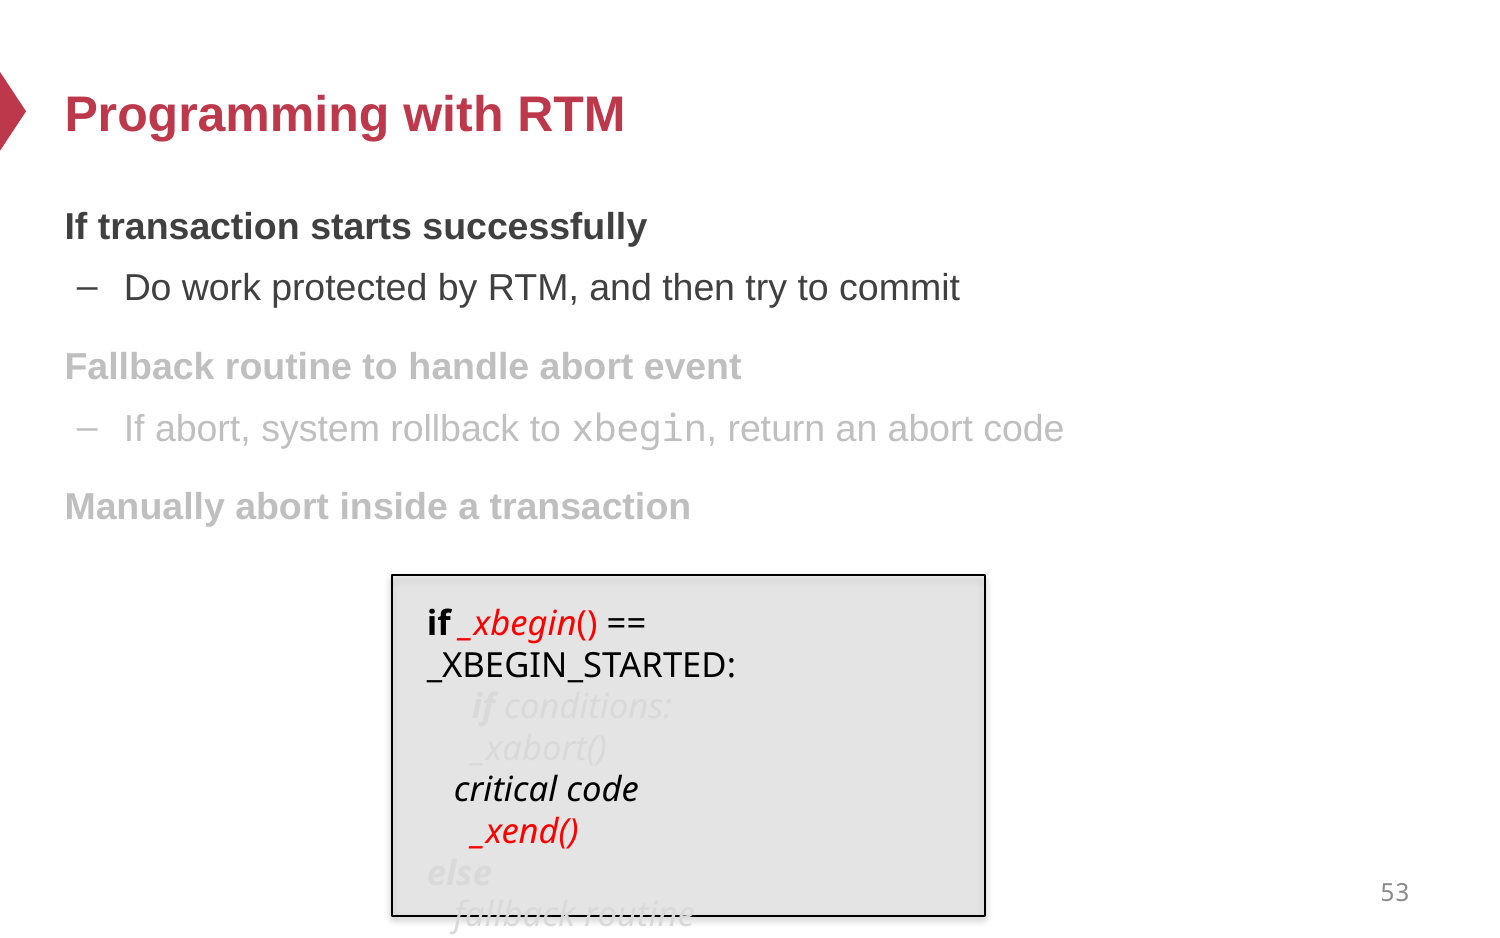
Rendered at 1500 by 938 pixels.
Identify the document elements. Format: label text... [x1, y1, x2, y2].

title Programming with RTM [49, 37, 1400, 185]
list If transaction starts successfully Do work protected by RTM, and then try to commit Fallback routine to handle abort event If abort, system rollback to xbegin, return an abort code Manually abort inside a transaction [49, 185, 1400, 804]
slide_number 53 [1074, 868, 1425, 919]
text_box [391, 575, 986, 938]
